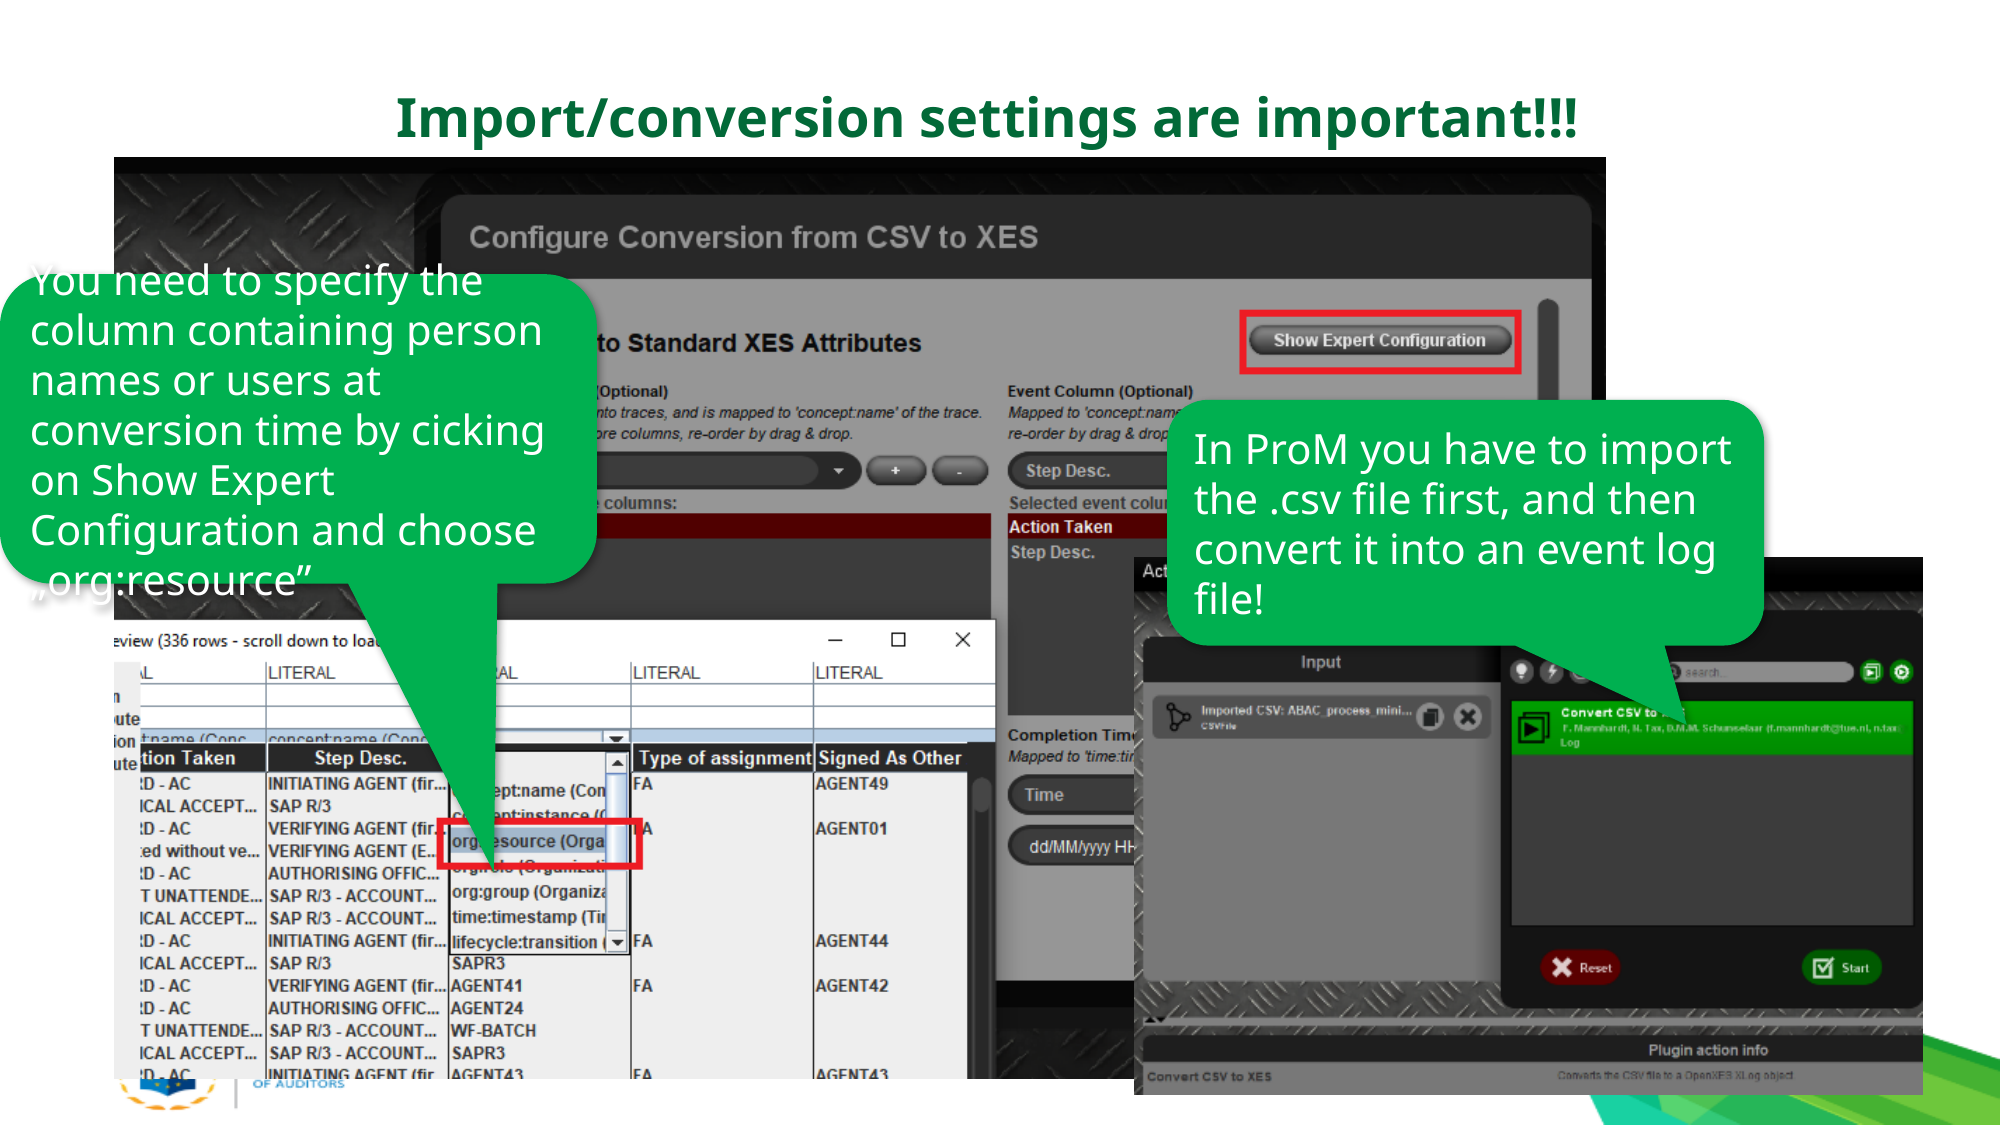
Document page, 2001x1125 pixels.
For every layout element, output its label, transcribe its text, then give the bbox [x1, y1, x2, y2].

title Import/conversion settings are important!!! [114, 42, 1863, 149]
text_box You need to specify the column containing person names or users at conversion time by cicking on Show Expert Configuration and choose „org:resource” [0, 273, 108, 585]
picture [109, 157, 2000, 1125]
text_box In ProM you have to import the .csv file first, and then convert it into an event log file! [1609, 399, 1765, 555]
